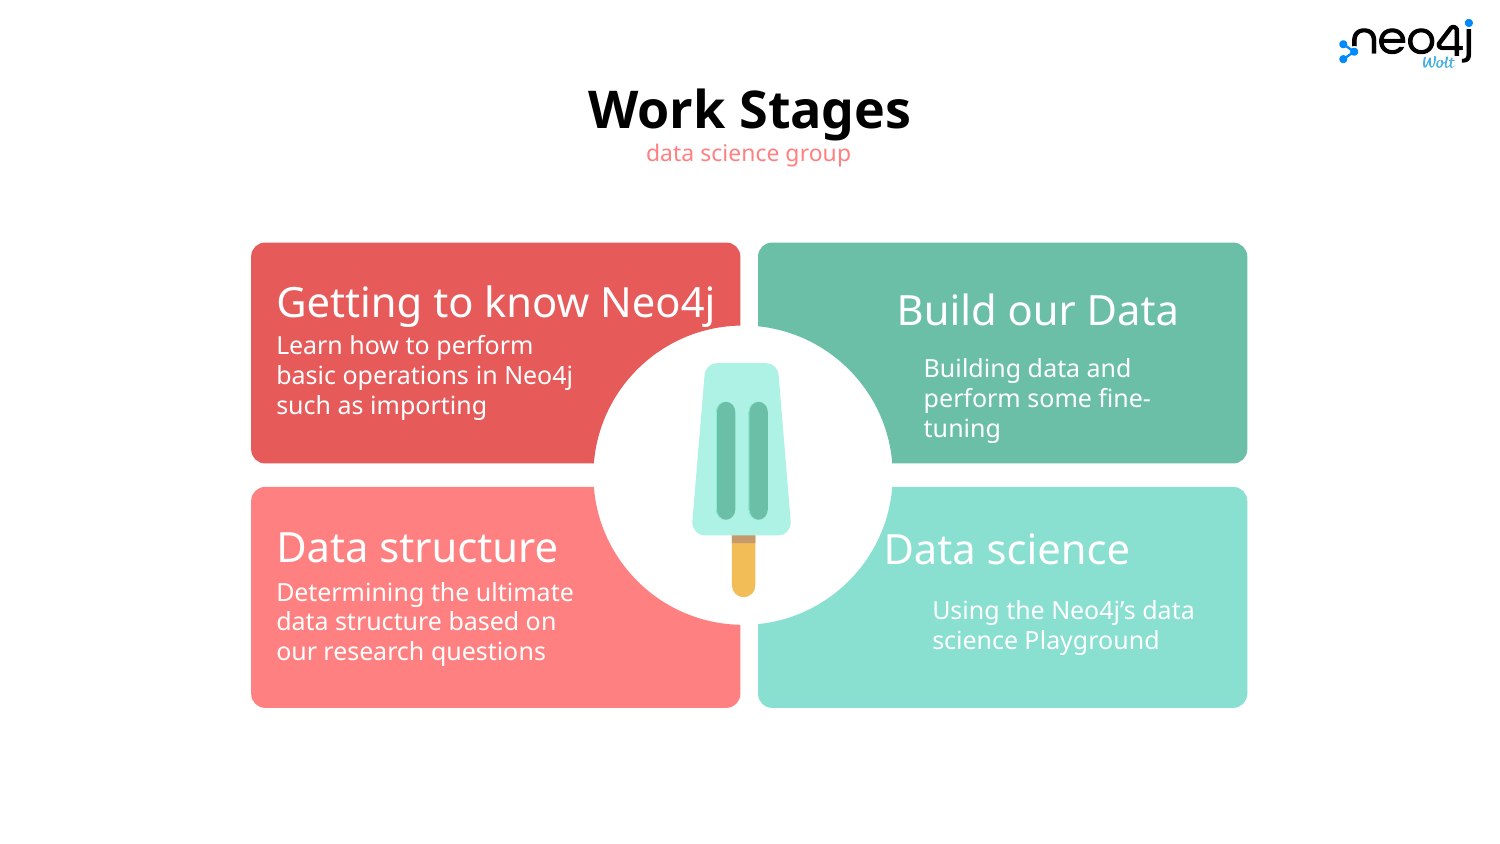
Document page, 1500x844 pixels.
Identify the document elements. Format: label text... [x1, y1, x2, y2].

picture [1336, 14, 1475, 68]
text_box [691, 362, 792, 598]
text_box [250, 242, 1248, 709]
title Work Stages [76, 61, 1424, 156]
text_box data science group [624, 123, 873, 173]
